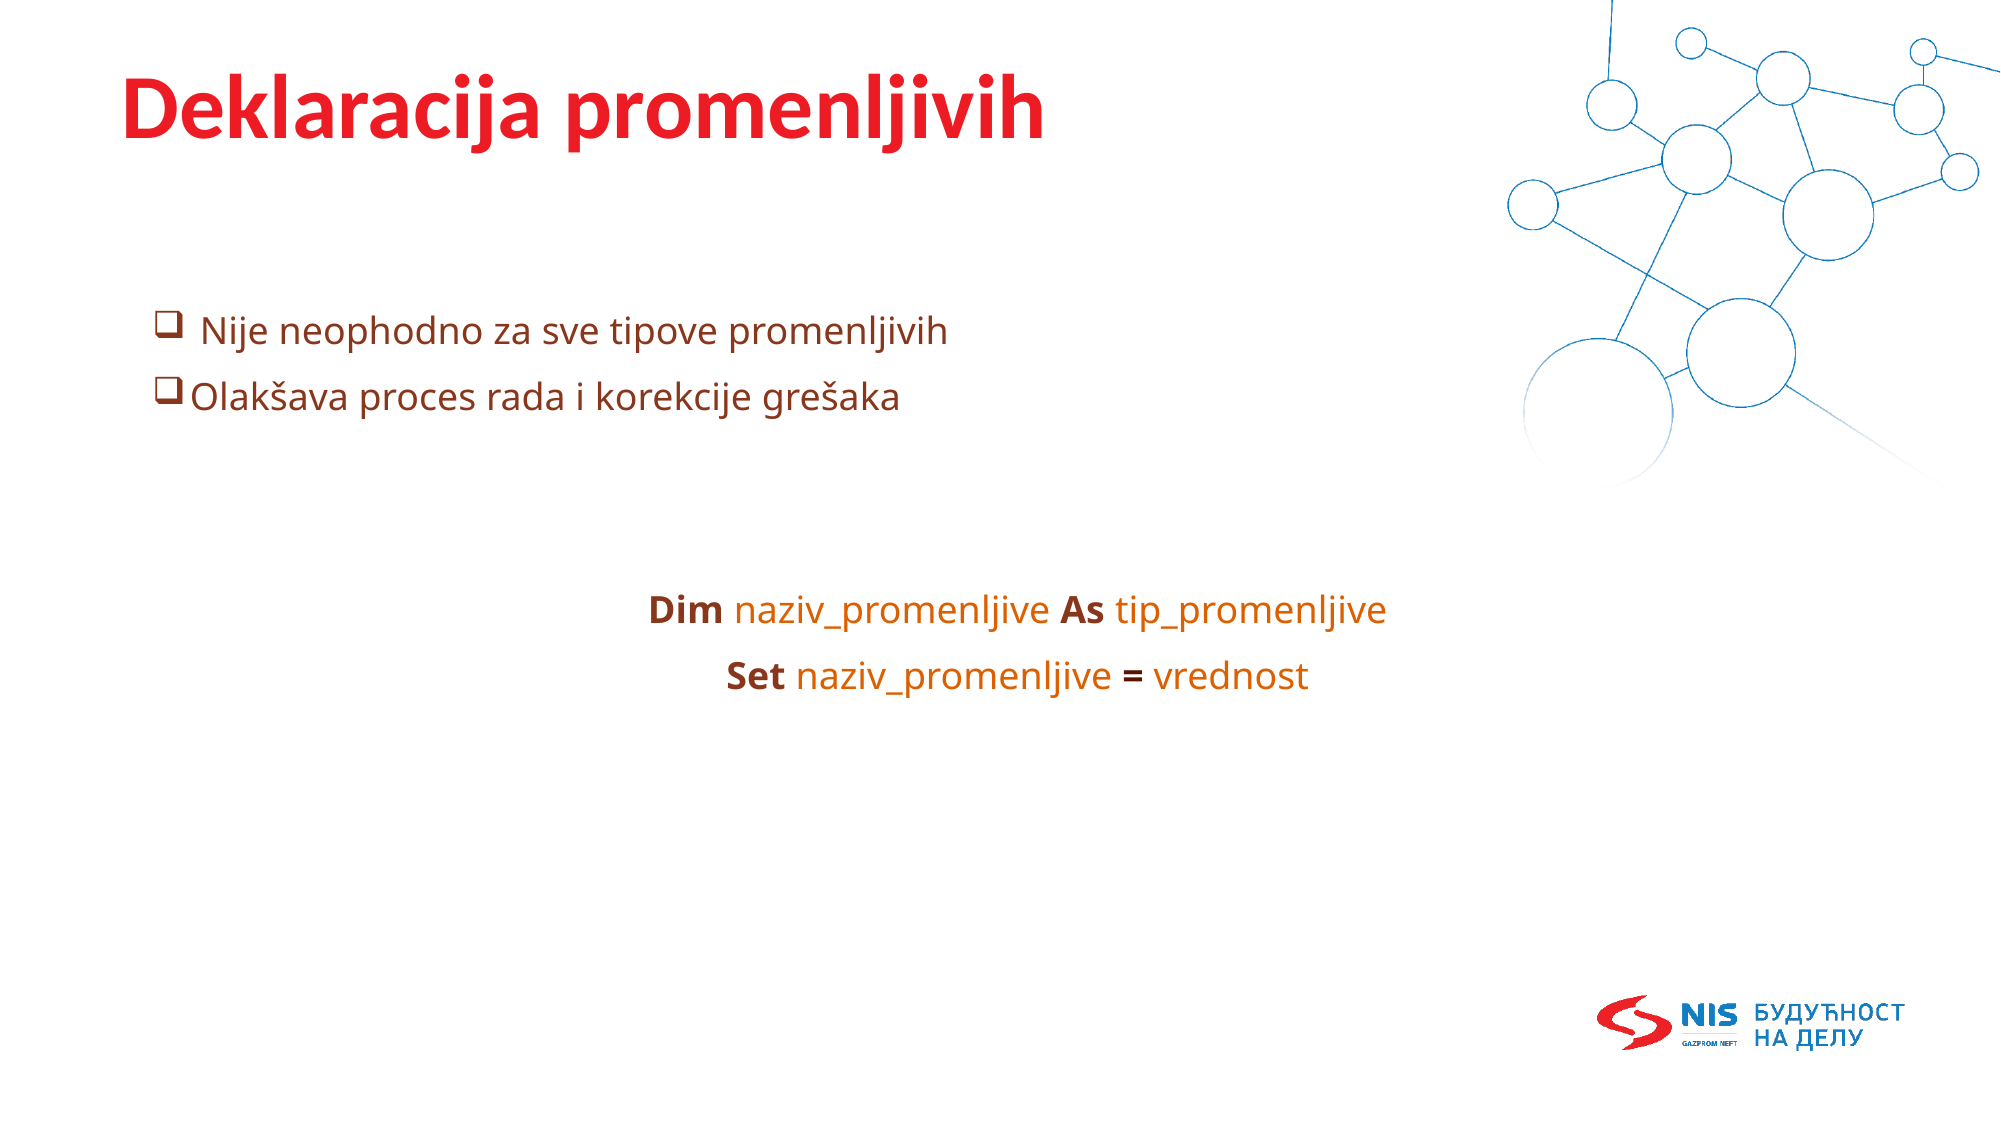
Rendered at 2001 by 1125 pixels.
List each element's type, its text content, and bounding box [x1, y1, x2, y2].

picture [1494, 0, 2001, 538]
list Nije neophodno za sve tipove promenljivih Olakšava proces rada i korekcije grešaka [137, 299, 988, 460]
list Dim naziv_promenljive As tip_promenljive Set naziv_promenljive = vrednost [592, 578, 1443, 763]
picture [1579, 965, 1922, 1080]
title Deklaracija promenljivih [106, 0, 1832, 218]
